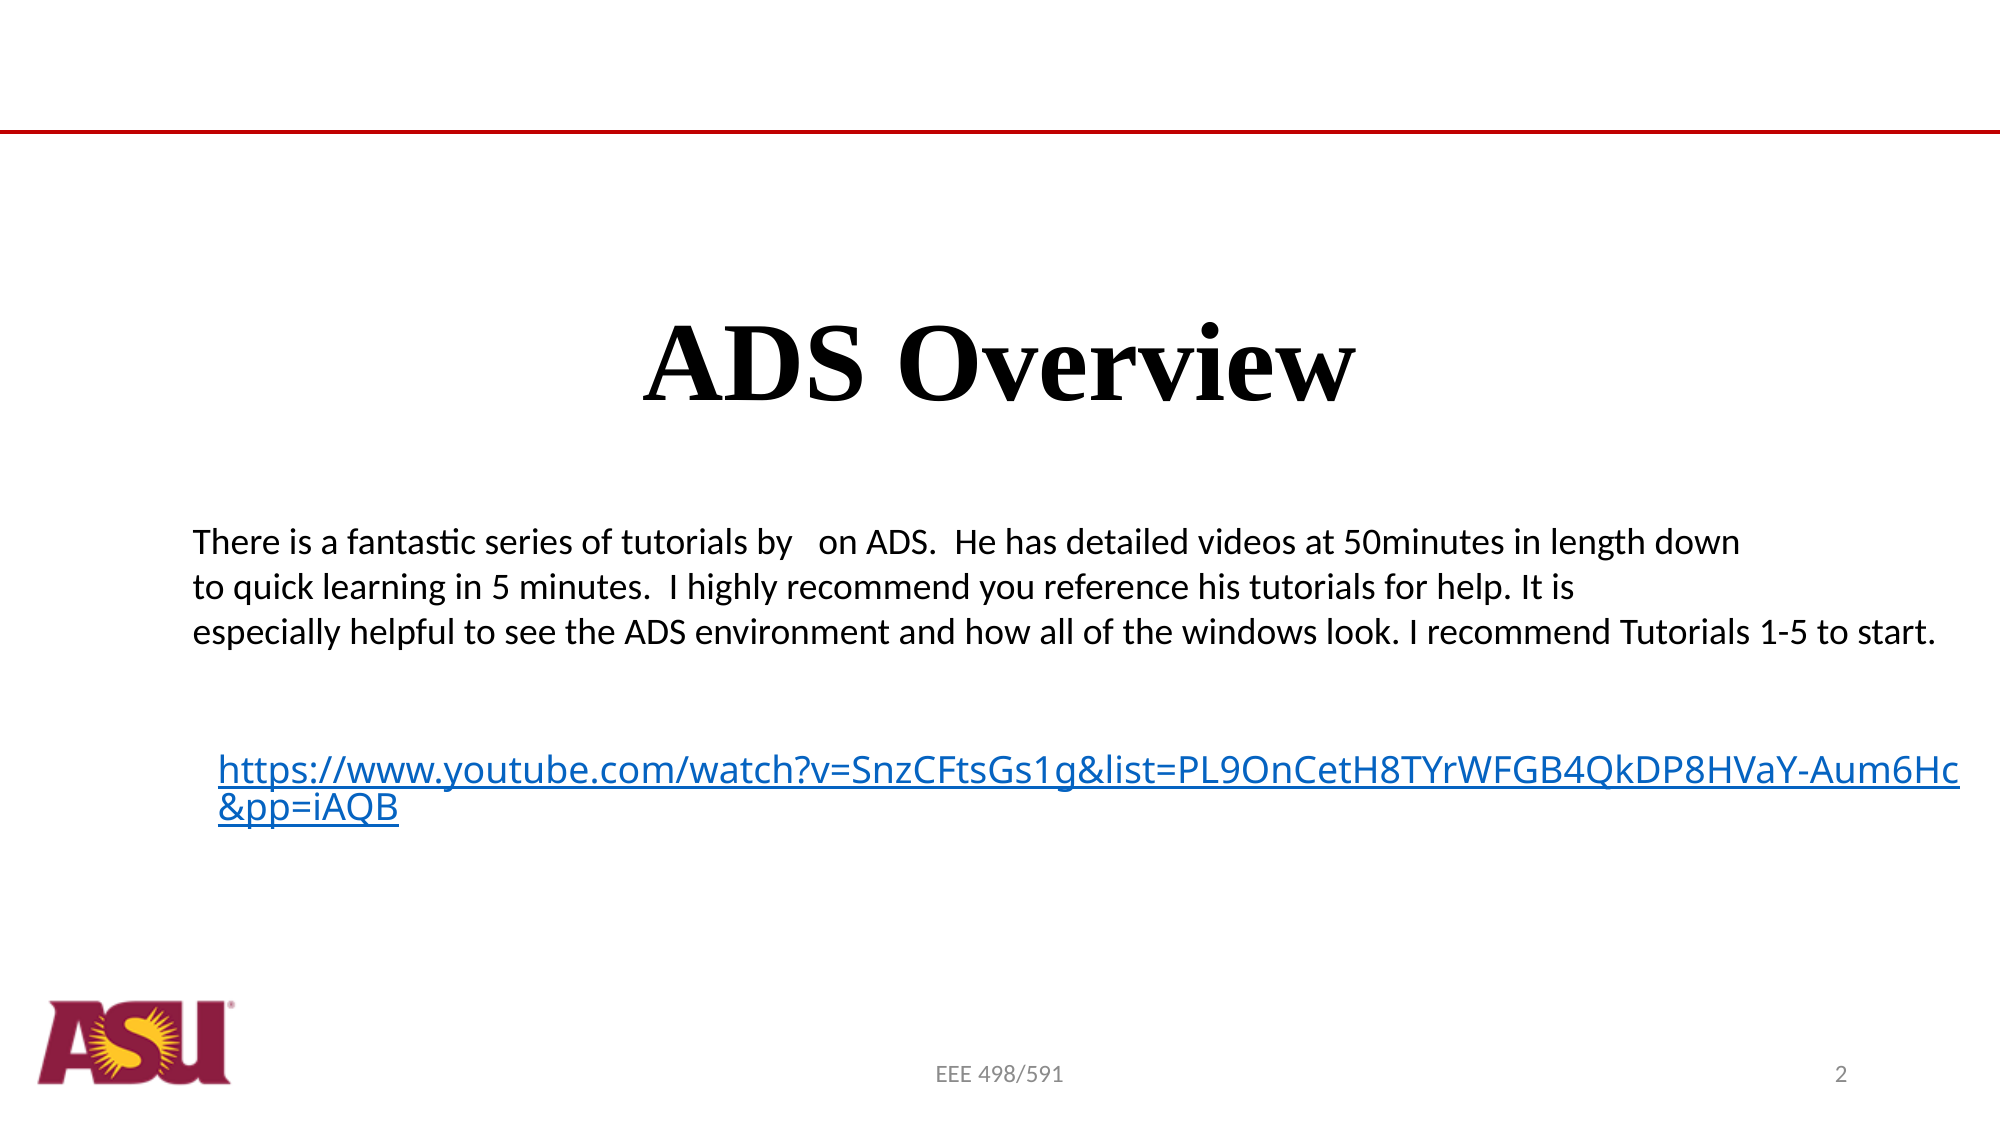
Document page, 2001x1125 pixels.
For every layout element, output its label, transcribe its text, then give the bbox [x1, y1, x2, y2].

slide_number 2 [1412, 1042, 1863, 1103]
picture [29, 990, 246, 1095]
text_box There is a fantastic series of tutorials by on ADS. He has detailed videos at 50minutes in length down to quick learning in 5 minutes. I highly recommend you reference his tutorials for help. It is especially helpful to see the ADS environment and how all of the windows look. I recommend Tutorials 1-5 to start. [177, 510, 1954, 660]
text_box ADS Overview [626, 280, 1373, 431]
text_box https://www.youtube.com/watch?v=SnzCFtsGs1g&list=PL9OnCetH8TYrWFGB4QkDP8HVaY-Aum6Hc&pp=iAQB [202, 738, 1989, 805]
footer EEE 498/591 [662, 1042, 1338, 1103]
